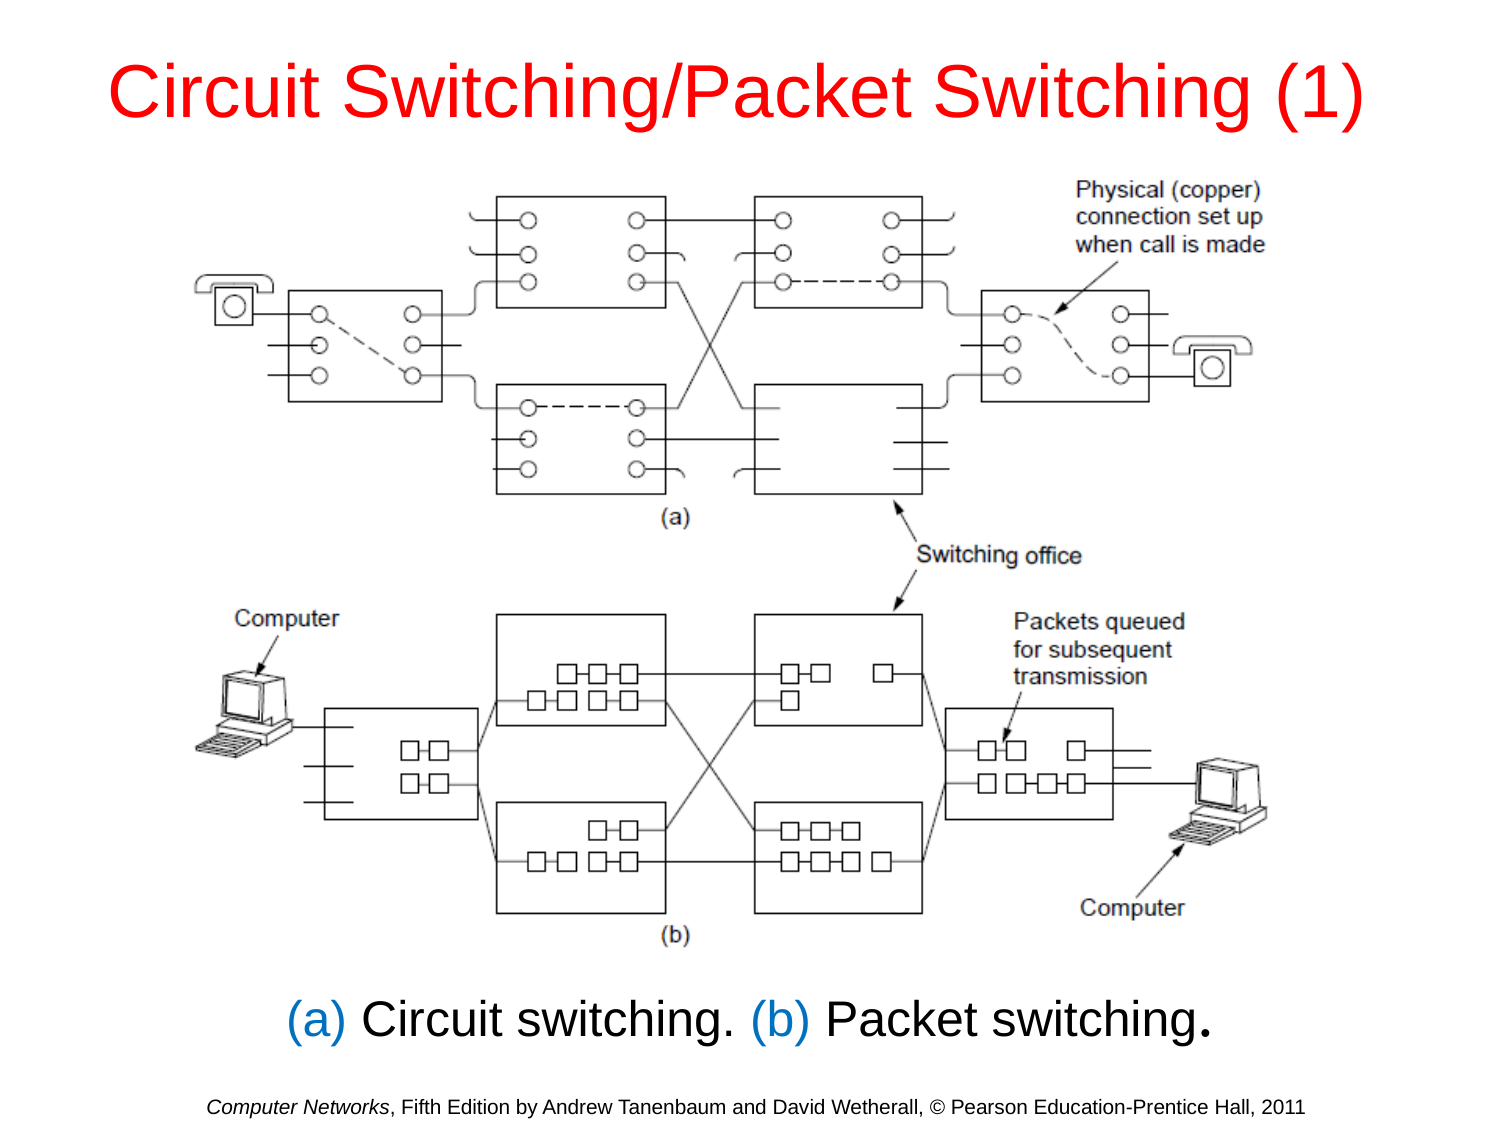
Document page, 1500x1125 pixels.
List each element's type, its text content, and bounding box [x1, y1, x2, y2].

picture [174, 154, 1308, 963]
footer Computer Networks, Fifth Edition by Andrew Tanenbaum and David Wetherall, © Pearson Education-Prentice Hall, 2011 [50, 1087, 1463, 1125]
list (a) Circuit switching. (b) Packet switching. [0, 962, 1500, 1101]
title Circuit Switching/Packet Switching (1) [62, 0, 1413, 176]
